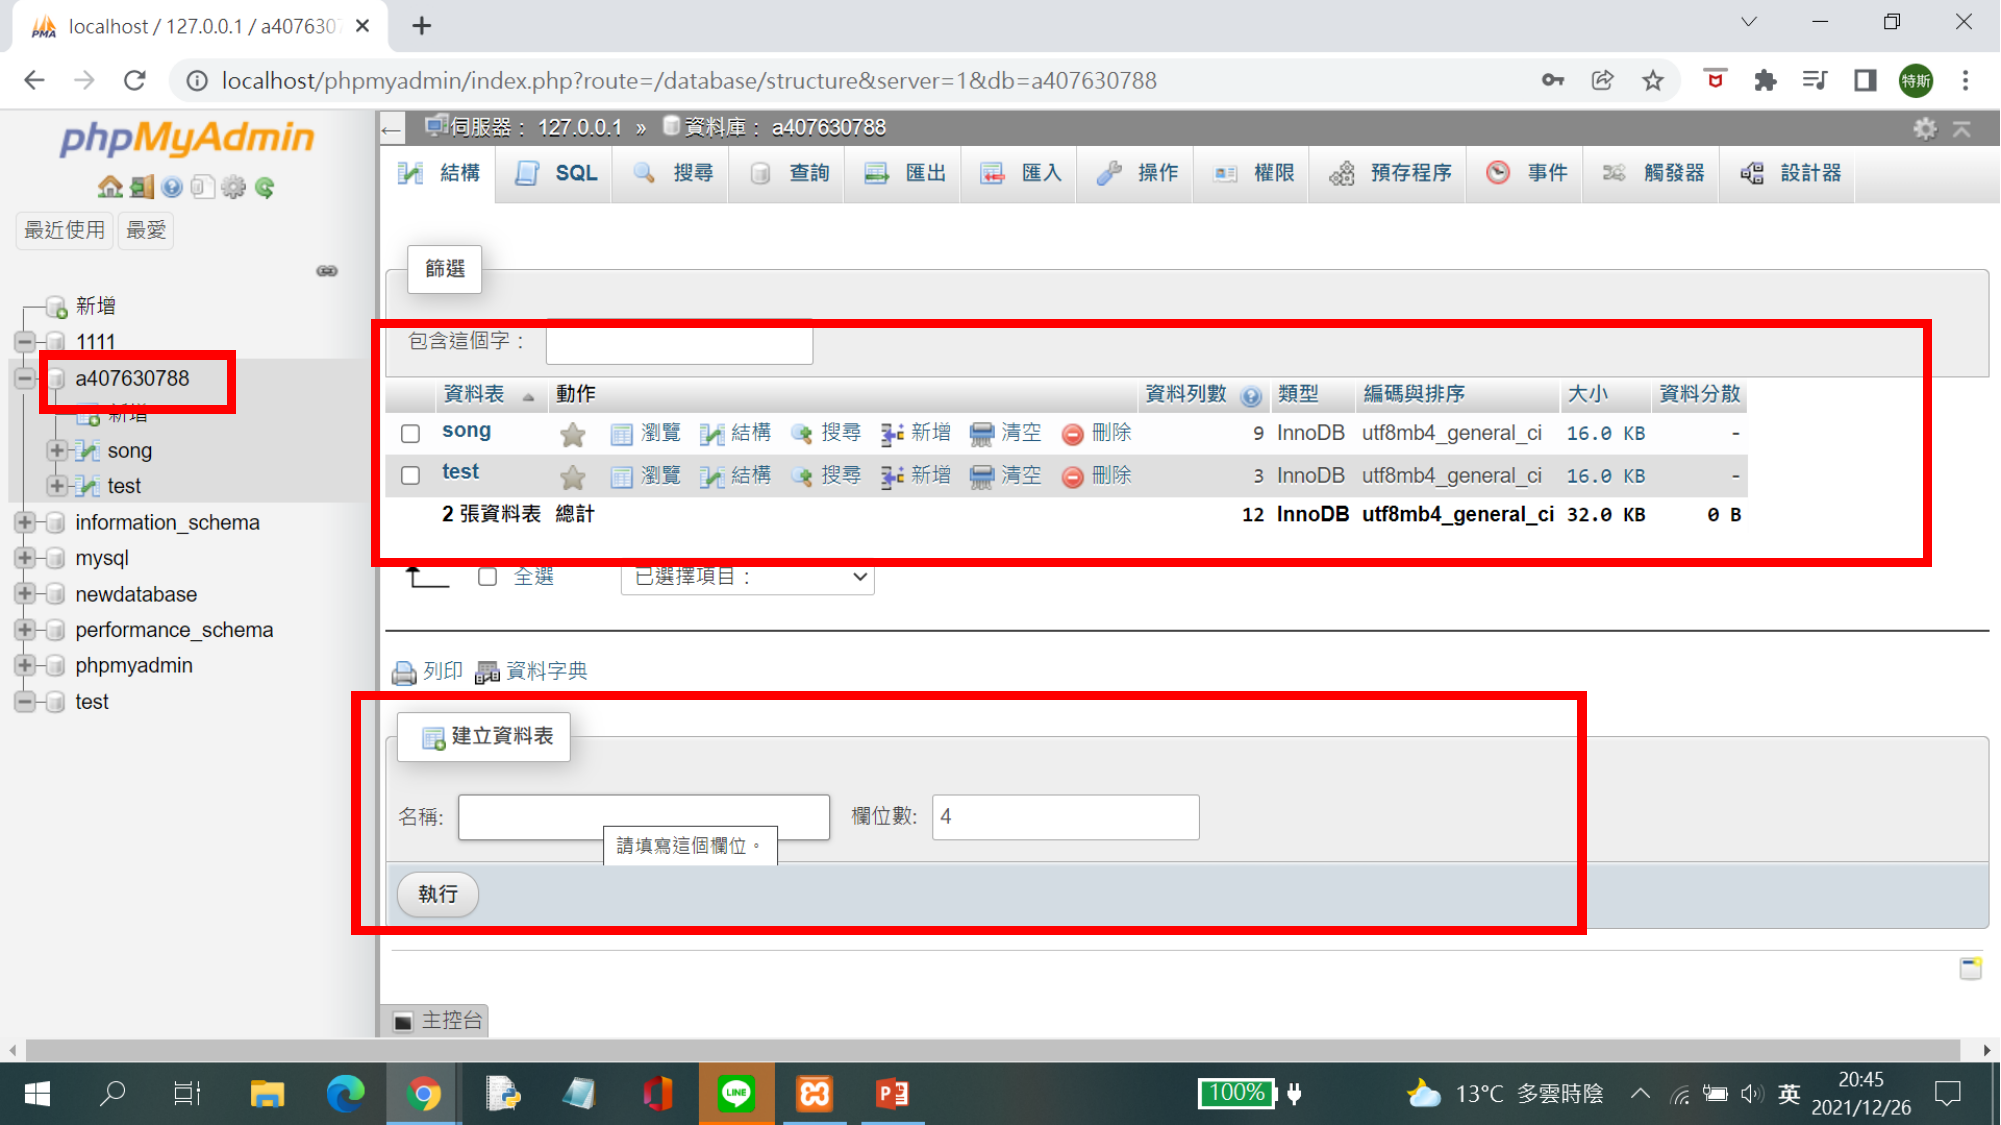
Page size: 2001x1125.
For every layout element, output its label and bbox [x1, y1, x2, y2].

list [0, 0, 2000, 1125]
